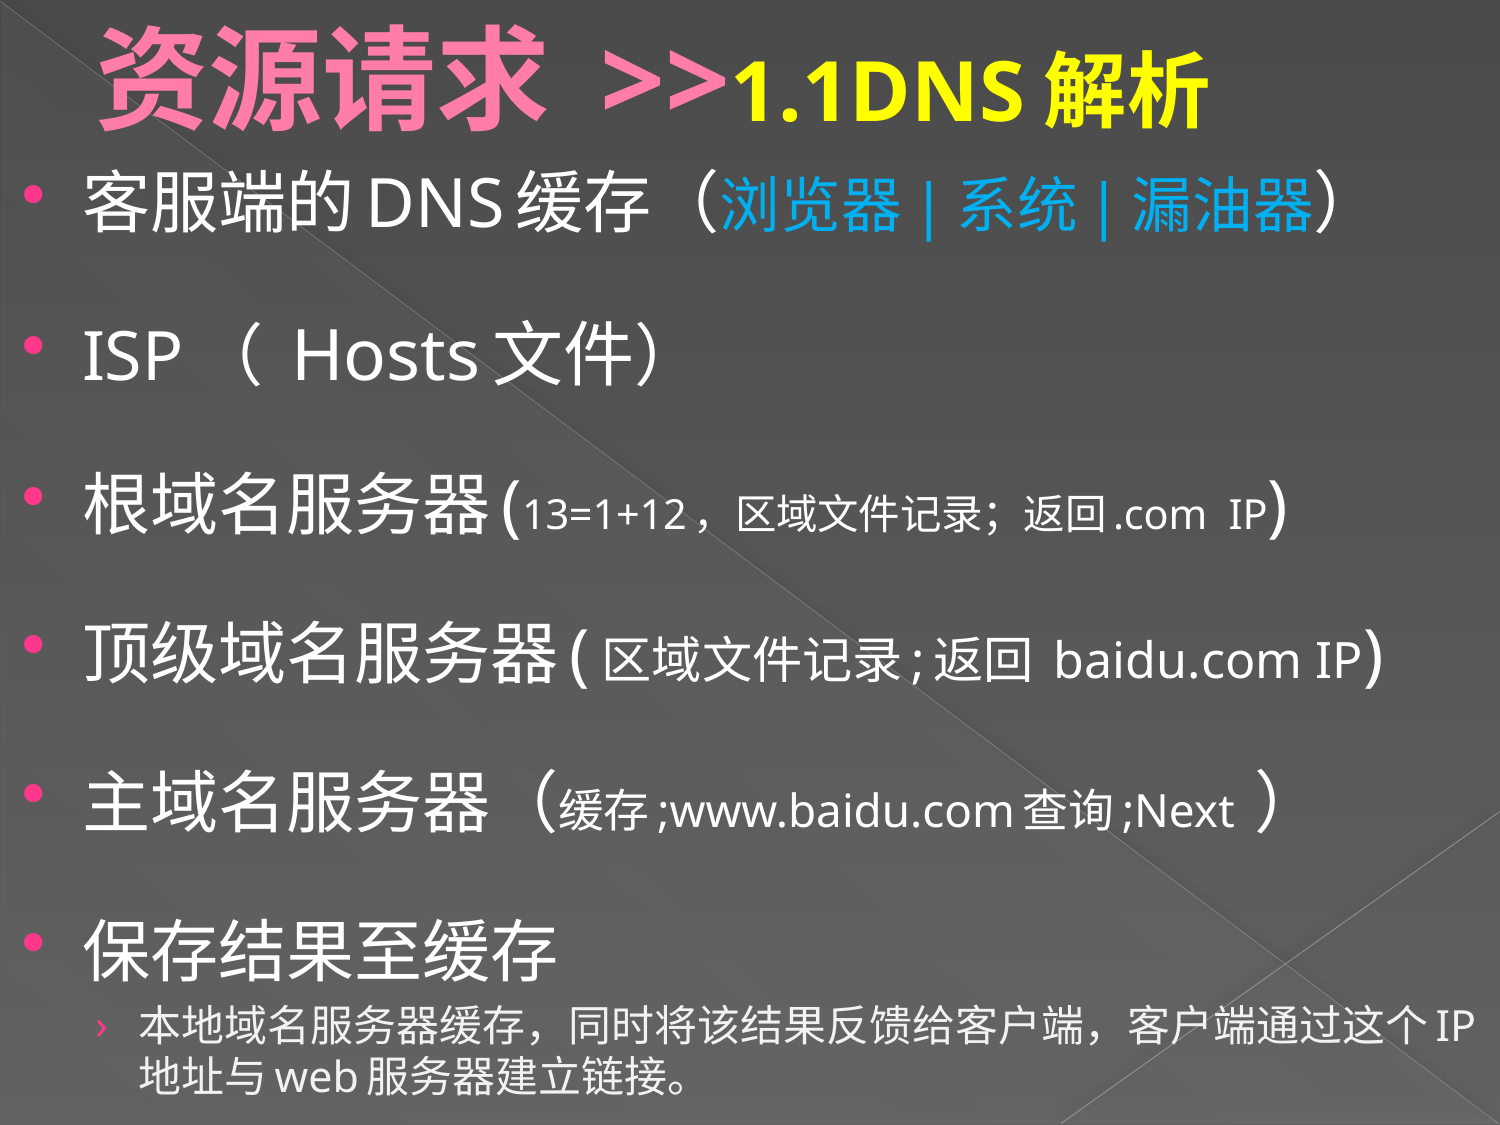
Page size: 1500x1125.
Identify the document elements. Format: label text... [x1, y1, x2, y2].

list 客服端的DNS缓存（浏览器|系统|漏油器） ISP（ Hosts文件） 根域名服务器(13=1+12，区域文件记录；返回.com IP) 顶级域名服务器(区域文件记录;返回 baidu.com IP) 主域名服务器（缓存;www.baidu.com查询;Next ） 保存结果至缓存 本地域名服务器缓存，同时将该结果反馈给客户端，客户端通过这个IP地址与web服务器建立链接。 [0, 152, 1500, 1125]
title 资源请求 >>1.1DNS解析 [0, 0, 1500, 152]
text_box [81, 257, 1432, 390]
